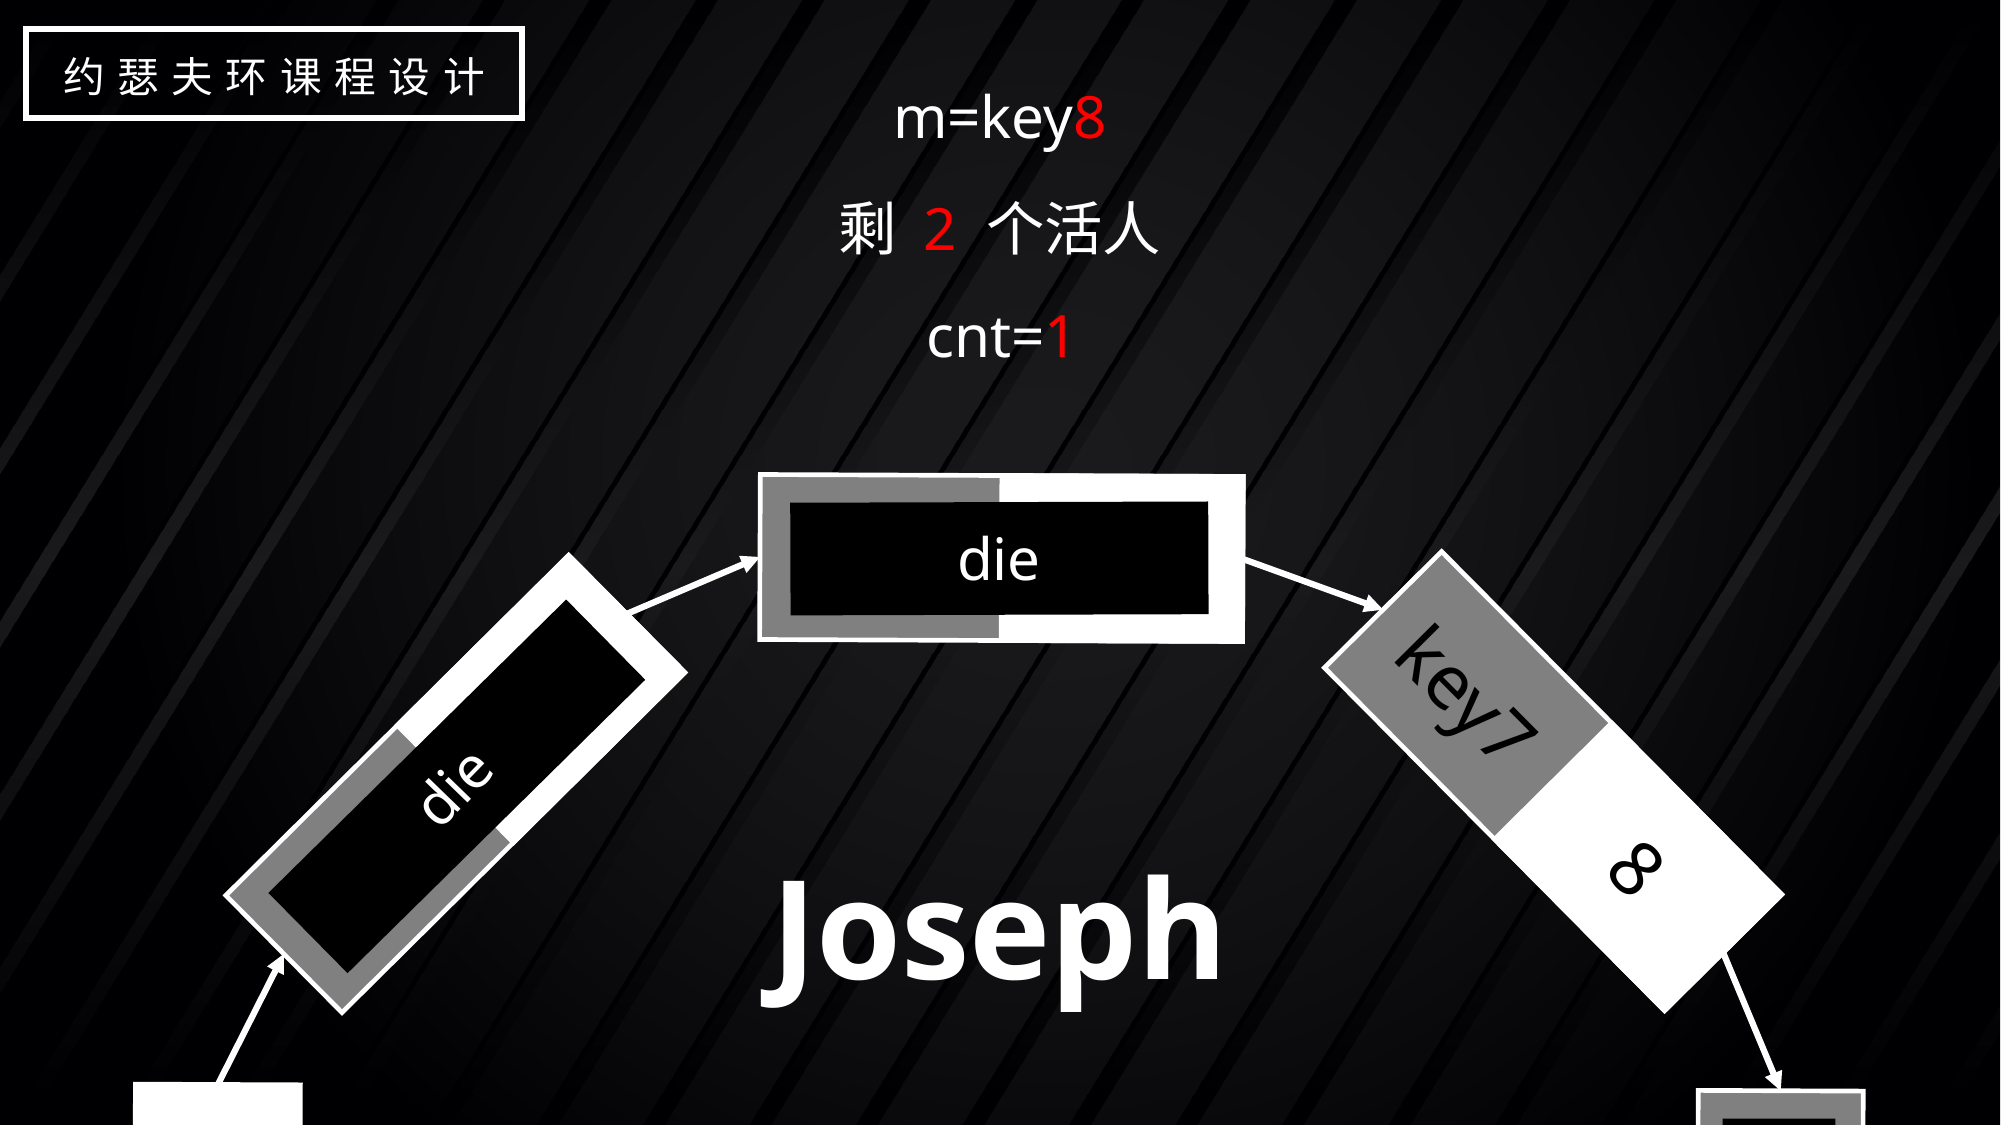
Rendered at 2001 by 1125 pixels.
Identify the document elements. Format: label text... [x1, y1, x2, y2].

text_box 剩 2 个活人 [819, 184, 1181, 270]
text_box cnt=1 [822, 291, 1183, 377]
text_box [144, 469, 1856, 1125]
text_box m=key8 [819, 72, 1181, 158]
text_box 约瑟夫环课程设计 [26, 43, 522, 109]
picture [0, 0, 2001, 1125]
text_box [25, 28, 523, 119]
